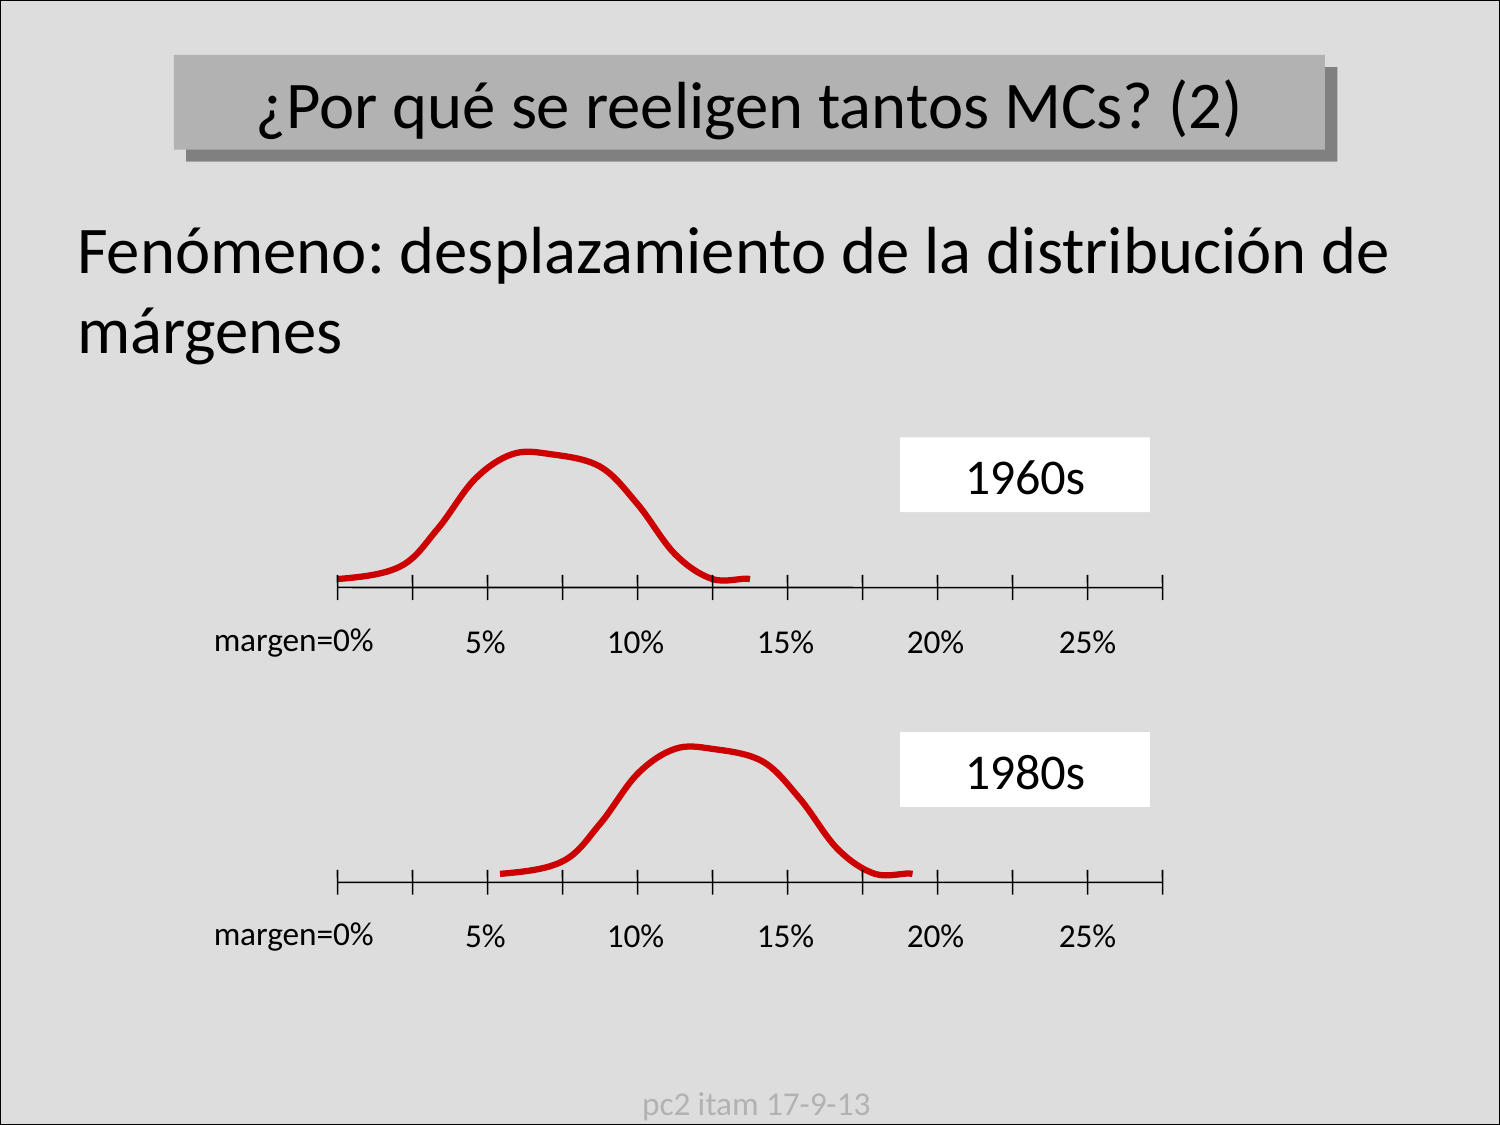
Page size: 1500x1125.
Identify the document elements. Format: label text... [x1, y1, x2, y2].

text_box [187, 731, 1163, 963]
text_box Fenómeno: desplazamiento de la distribución de márgenes [62, 199, 1439, 375]
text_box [187, 437, 1163, 668]
text_box ¿Por qué se reeligen tantos MCs? (2) [173, 54, 1325, 150]
